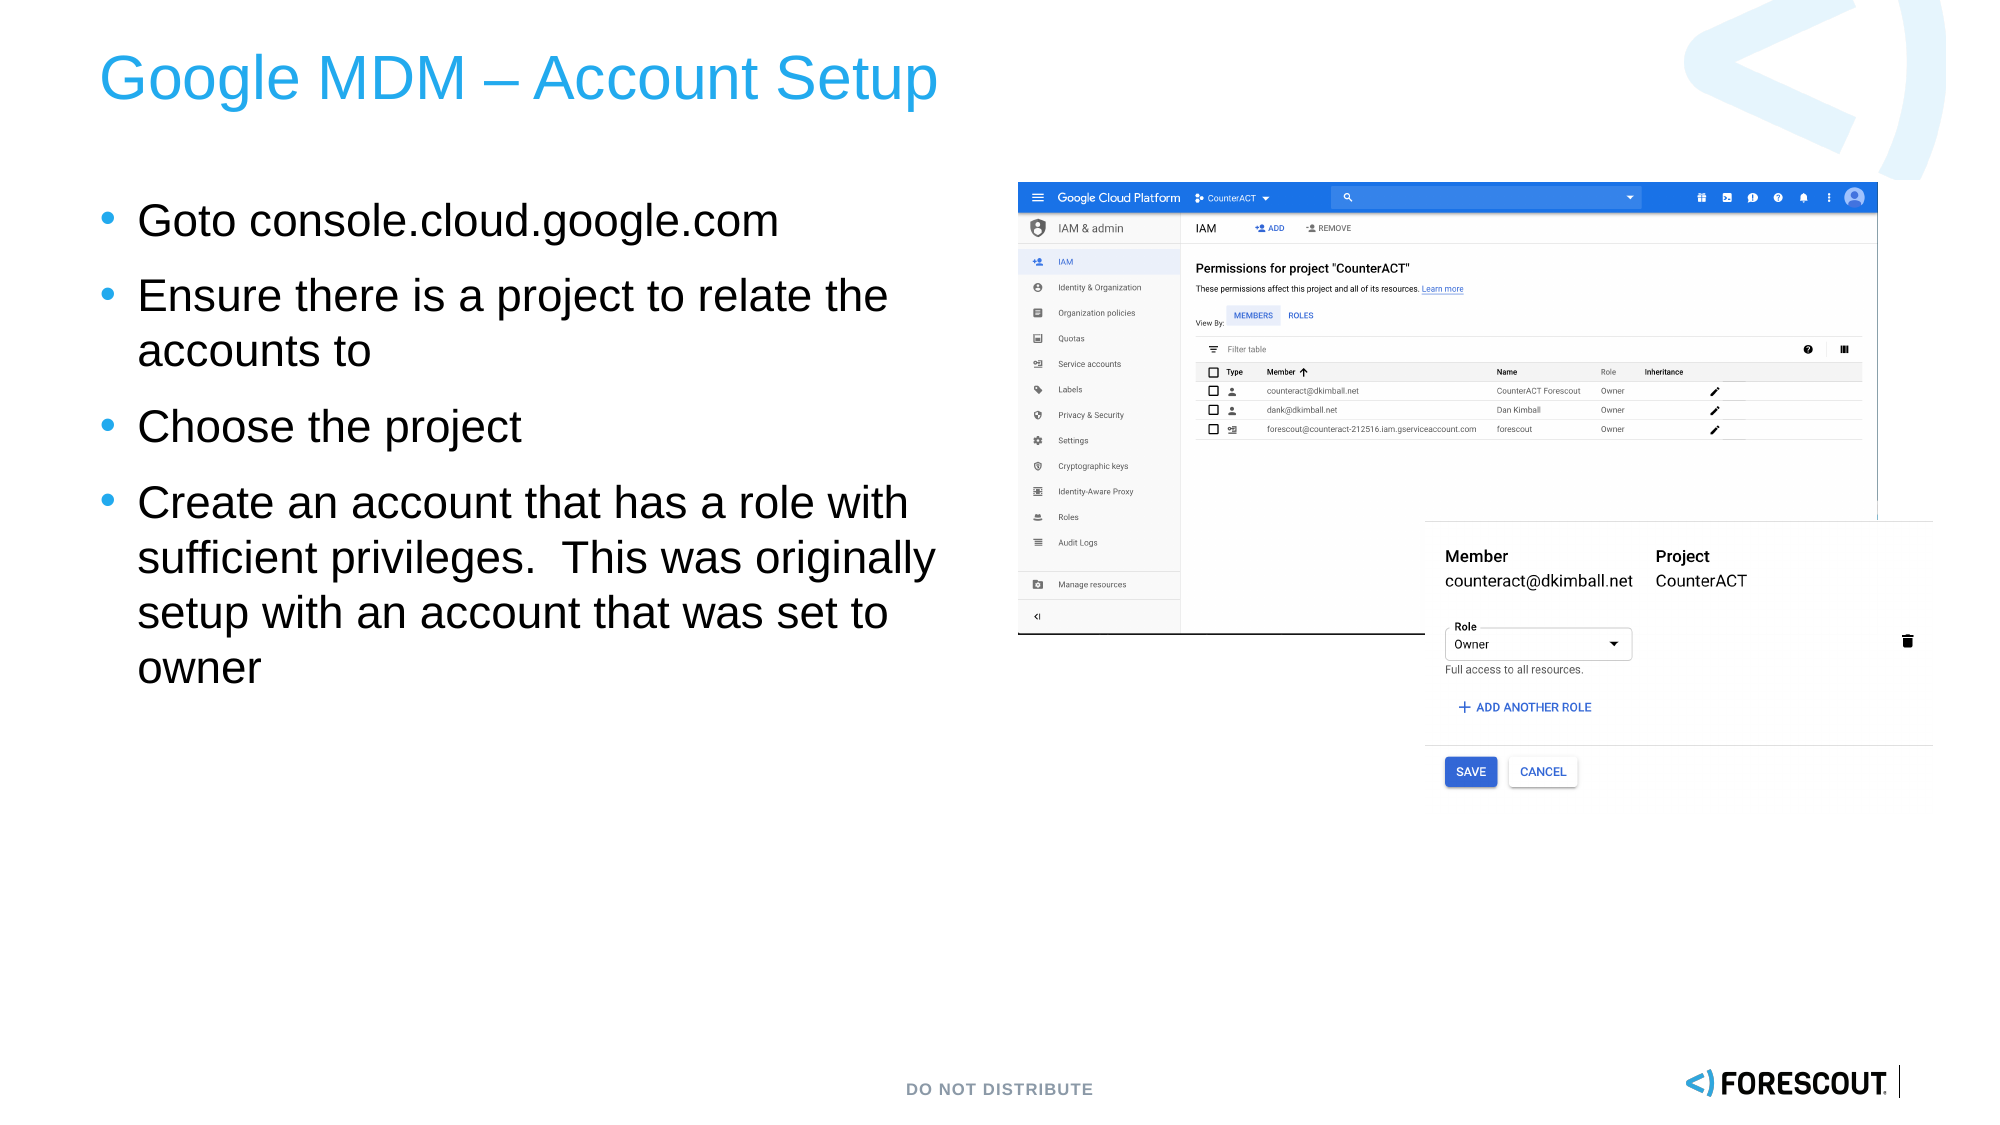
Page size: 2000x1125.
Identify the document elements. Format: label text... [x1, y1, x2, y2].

list Goto console.cloud.google.com Ensure there is a project to relate the accounts to Choose the project Create an account that has a role with sufficient privileges. This was originally setup with an account that was set to owner [99, 182, 981, 944]
footer Do Not Distribute [662, 1064, 1338, 1099]
title Google MDM – Account Setup [99, 0, 1900, 150]
picture [1018, 182, 1933, 814]
